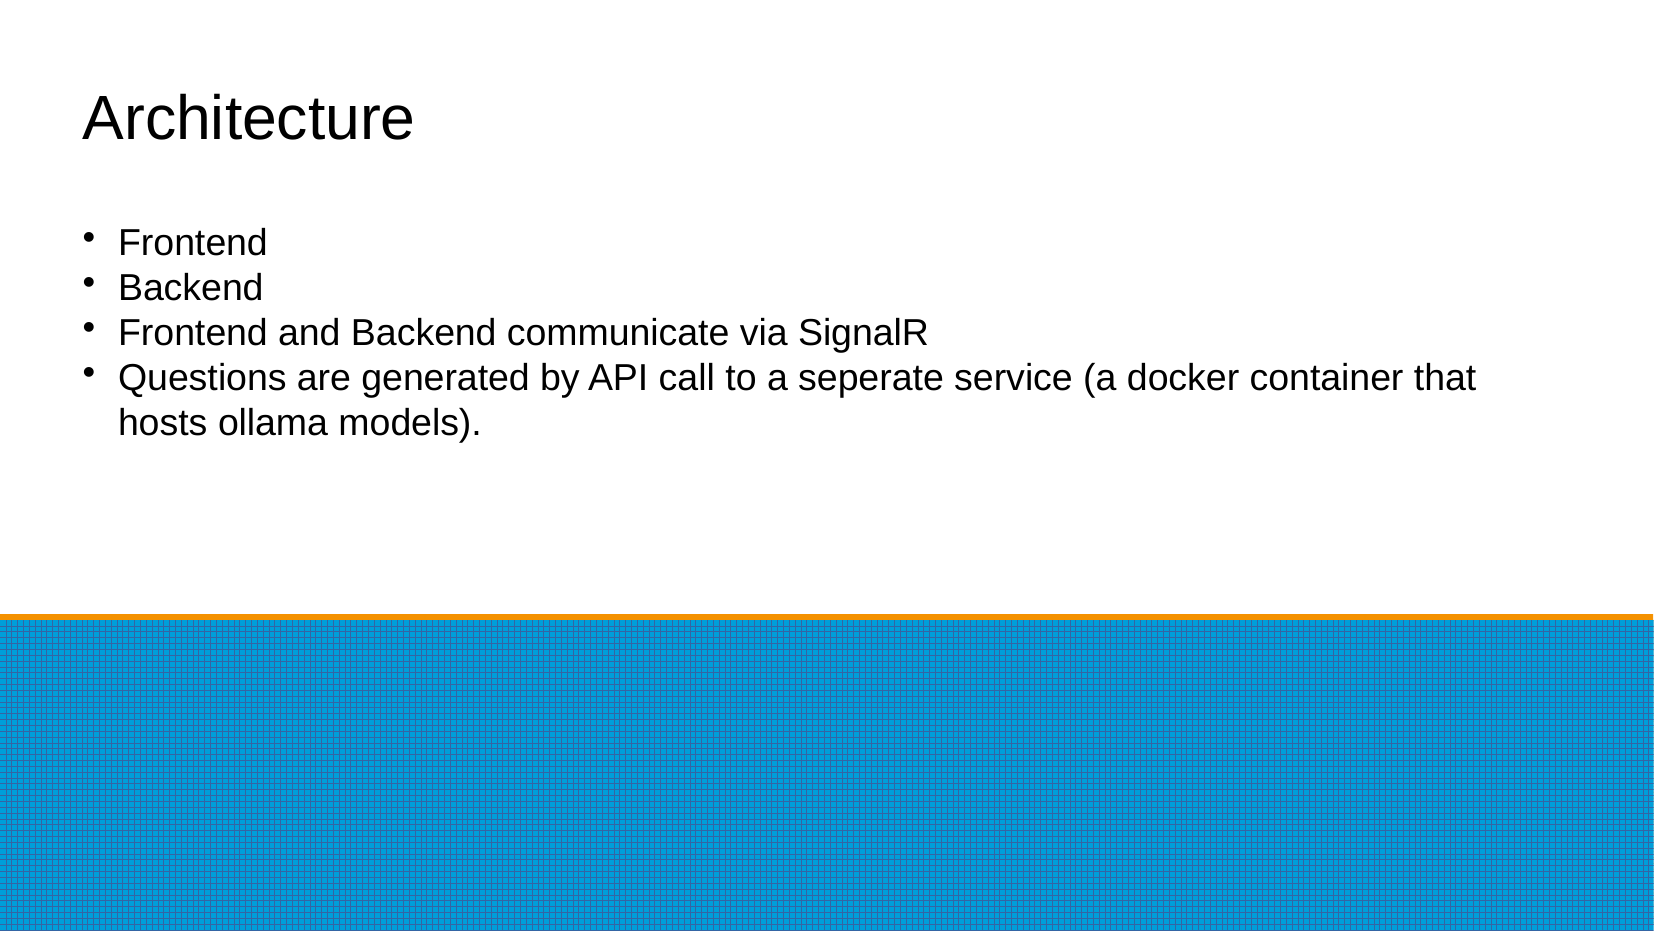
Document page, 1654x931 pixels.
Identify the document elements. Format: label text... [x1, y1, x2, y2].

subtitle Frontend Backend Frontend and Backend communicate via SignalR Questions are generated by API call to a seperate service (a docker container that hosts ollama models). [82, 217, 1571, 757]
title Architecture [82, 37, 1571, 193]
